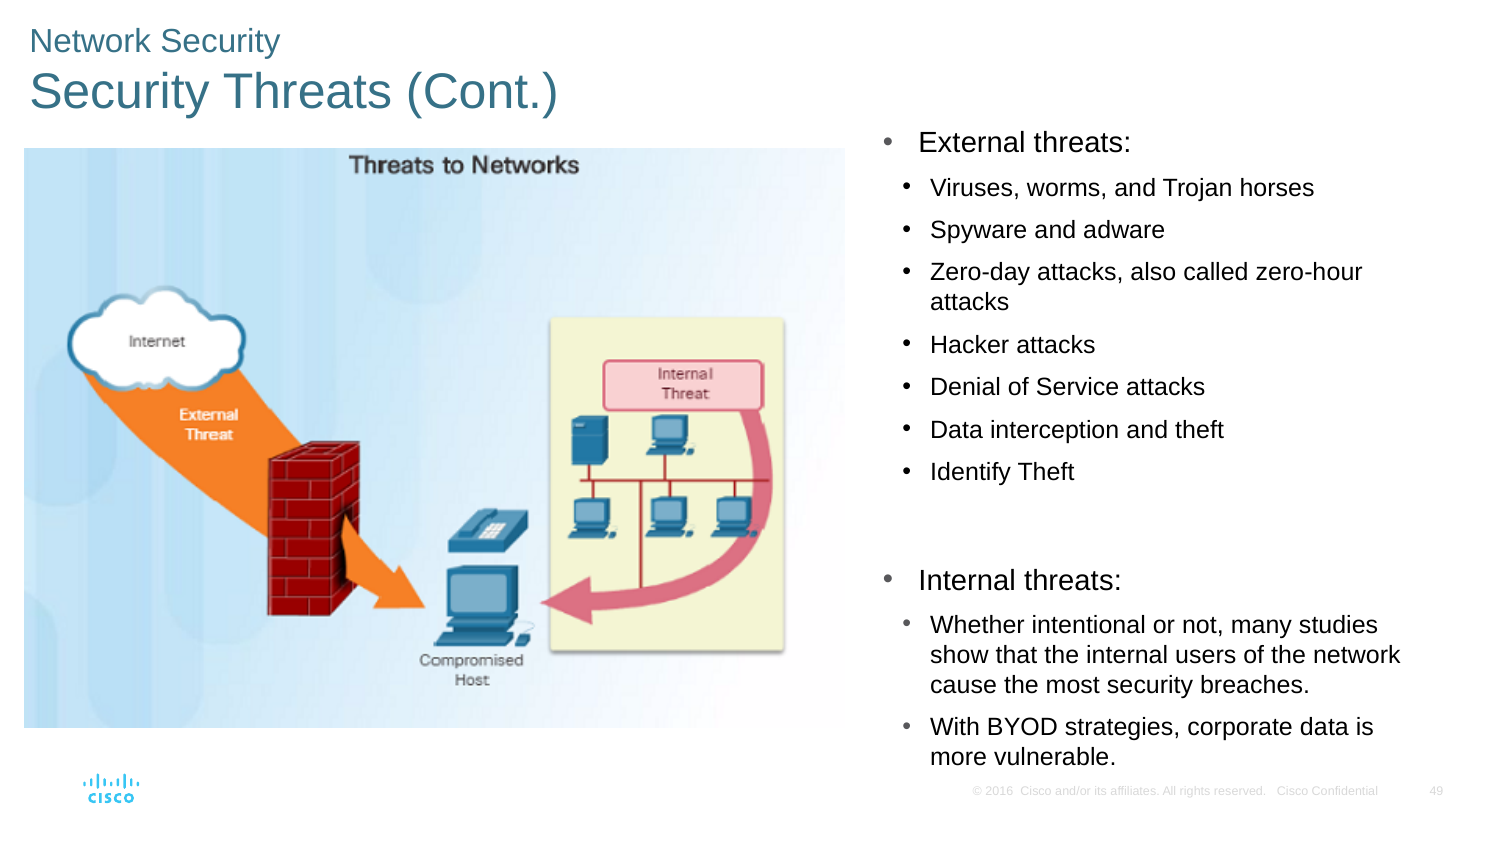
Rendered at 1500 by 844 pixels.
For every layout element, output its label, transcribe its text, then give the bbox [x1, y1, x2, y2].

title Network Security Security Threats (Cont.) [14, 6, 612, 131]
list External threats: Viruses, worms, and Trojan horses Spyware and adware Zero-day attacks, also called zero-hour attacks Hacker attacks Denial of Service attacks Data interception and theft Identify Theft Internal threats: Whether intentional or not, many studies show that the internal users of the network cause the most security breaches. With BYOD strategies, corporate data is more vulnerable. [844, 115, 1448, 771]
picture [23, 148, 845, 728]
